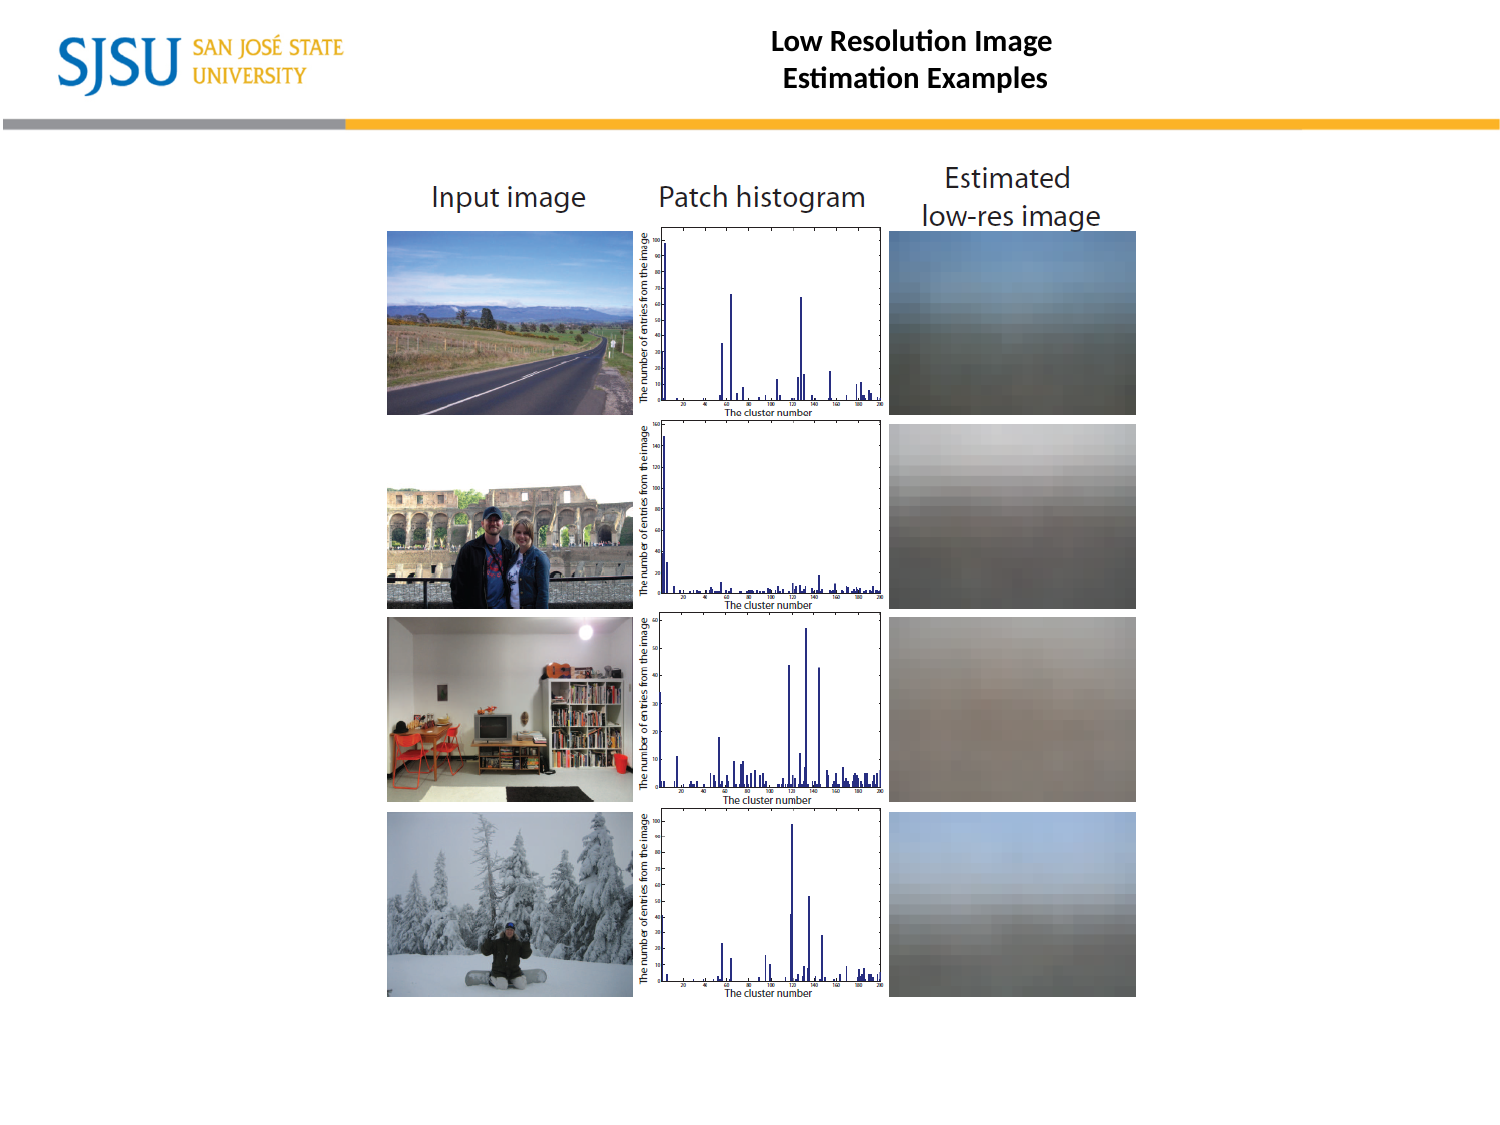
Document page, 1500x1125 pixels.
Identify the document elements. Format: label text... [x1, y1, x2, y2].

picture [3, 0, 1500, 708]
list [361, 161, 1139, 1005]
title Low Resolution Image Estimation Examples [354, 12, 1477, 104]
